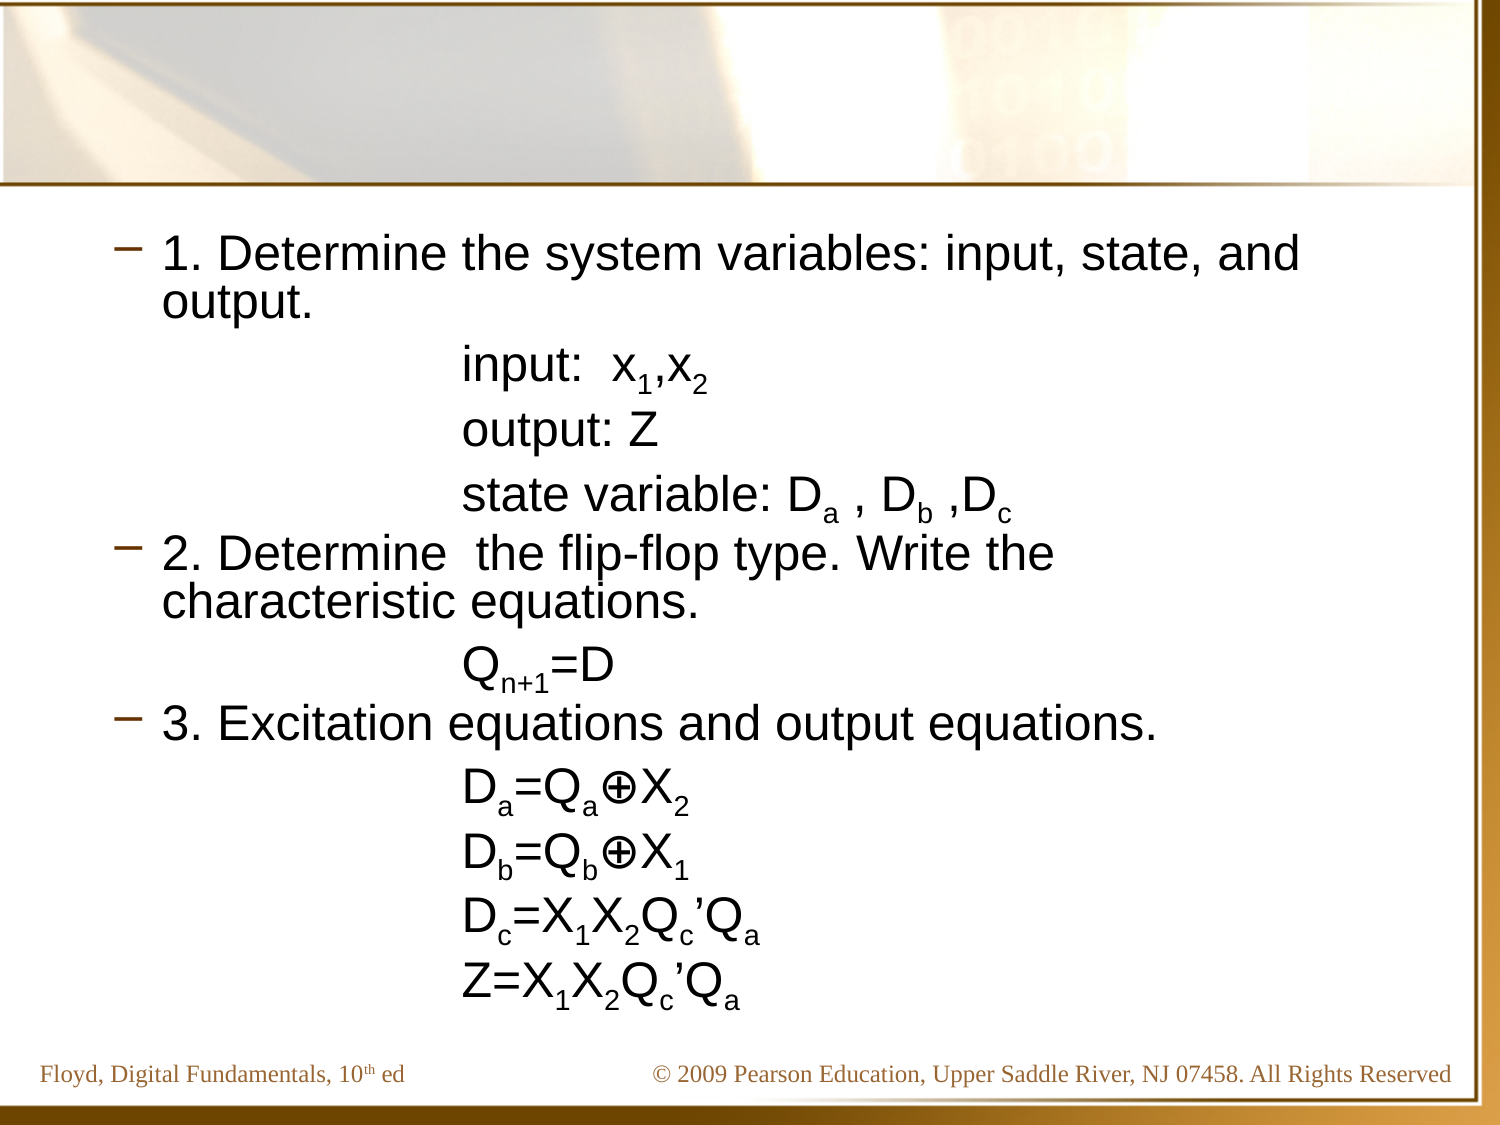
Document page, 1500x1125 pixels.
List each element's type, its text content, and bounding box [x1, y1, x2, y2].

picture [0, 0, 1500, 1125]
text_box 1. Determine the system variables: input, state, and output. input: x1,x2 output: Z state variable: Da , Db ,Dc 2. Determine the flip-flop type. Write the characteristic equations. Qn+1=D 3. Excitation equations and output equations. Da=Qa⊕X2 Db=Qb⊕X1 Dc=X1X2Qc’Qa Z=X1X2Qc’Qa [24, 224, 1375, 968]
